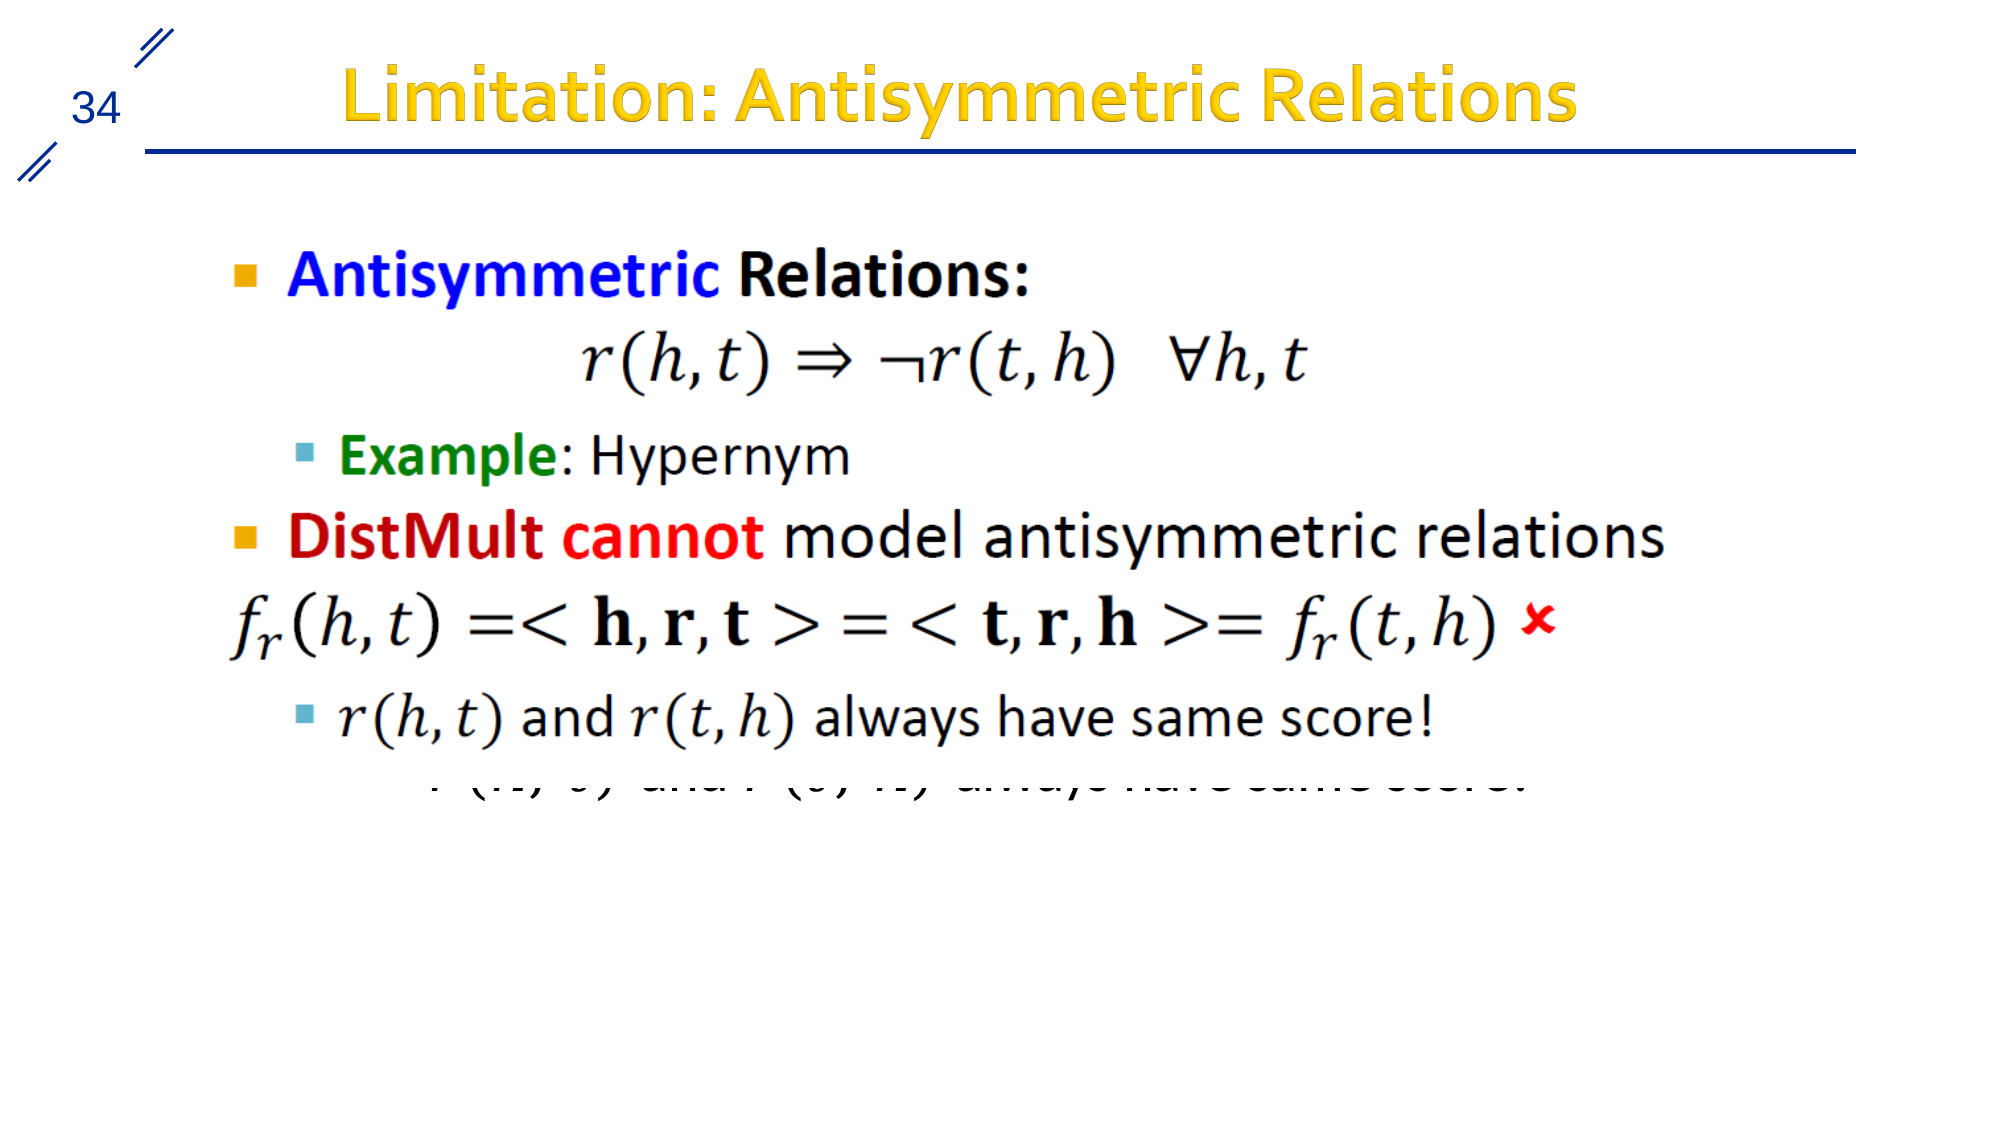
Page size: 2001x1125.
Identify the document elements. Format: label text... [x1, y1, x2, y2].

text_box Antisymmetric Relations: 𝑟(ℎ, 𝑡) ⇒ ¬𝑟(𝑡, ℎ) ∀ℎ, 𝑡 Example: Hypernym DistMult cannot model antisymmetric relations 𝑓! ℎ, 𝑡 =< 𝐡, 𝐫, 𝐭 > = < 𝐭, 𝐫, 𝐡 >= 𝑓!(𝑡, ℎ)  𝑟(ℎ, 𝑡) and 𝑟(𝑡, ℎ) always have same score! [314, 788, 1677, 803]
picture [210, 221, 1677, 788]
picture [344, 63, 1577, 140]
